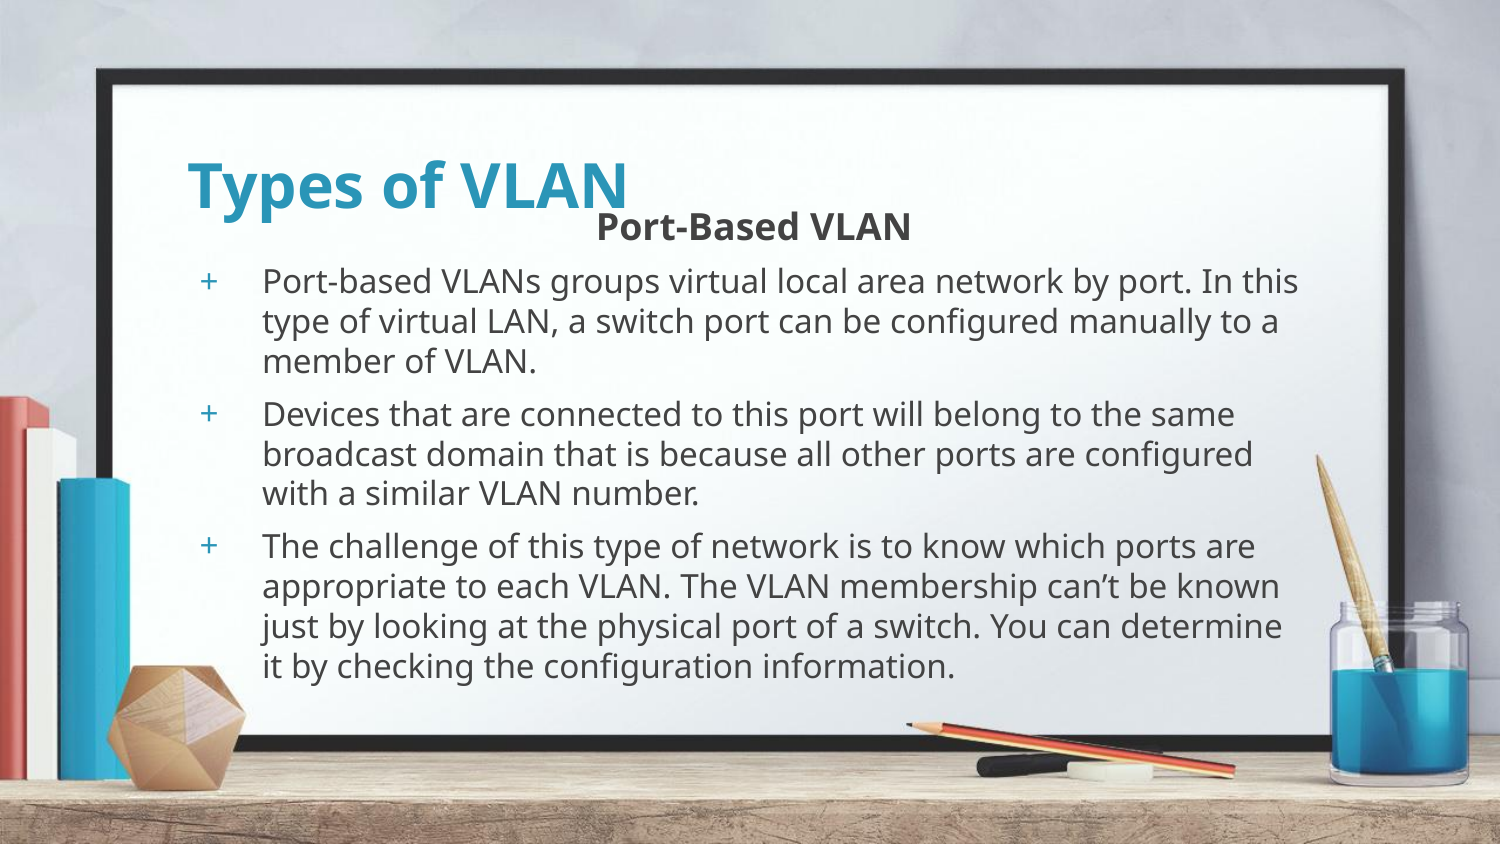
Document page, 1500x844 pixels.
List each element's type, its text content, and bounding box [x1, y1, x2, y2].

picture [0, 0, 1500, 844]
list Port-Based VLAN Port-based VLANs groups virtual local area network by port. In this type of virtual LAN, a switch port can be configured manually to a member of VLAN. Devices that are connected to this port will belong to the same broadcast domain that is because all other ports are configured with a similar VLAN number. The challenge of this type of network is to know which ports are appropriate to each VLAN. The VLAN membership can’t be known just by looking at the physical port of a switch. You can determine it by checking the configuration information. [172, 187, 1324, 680]
title Types of VLAN [172, 130, 1324, 187]
